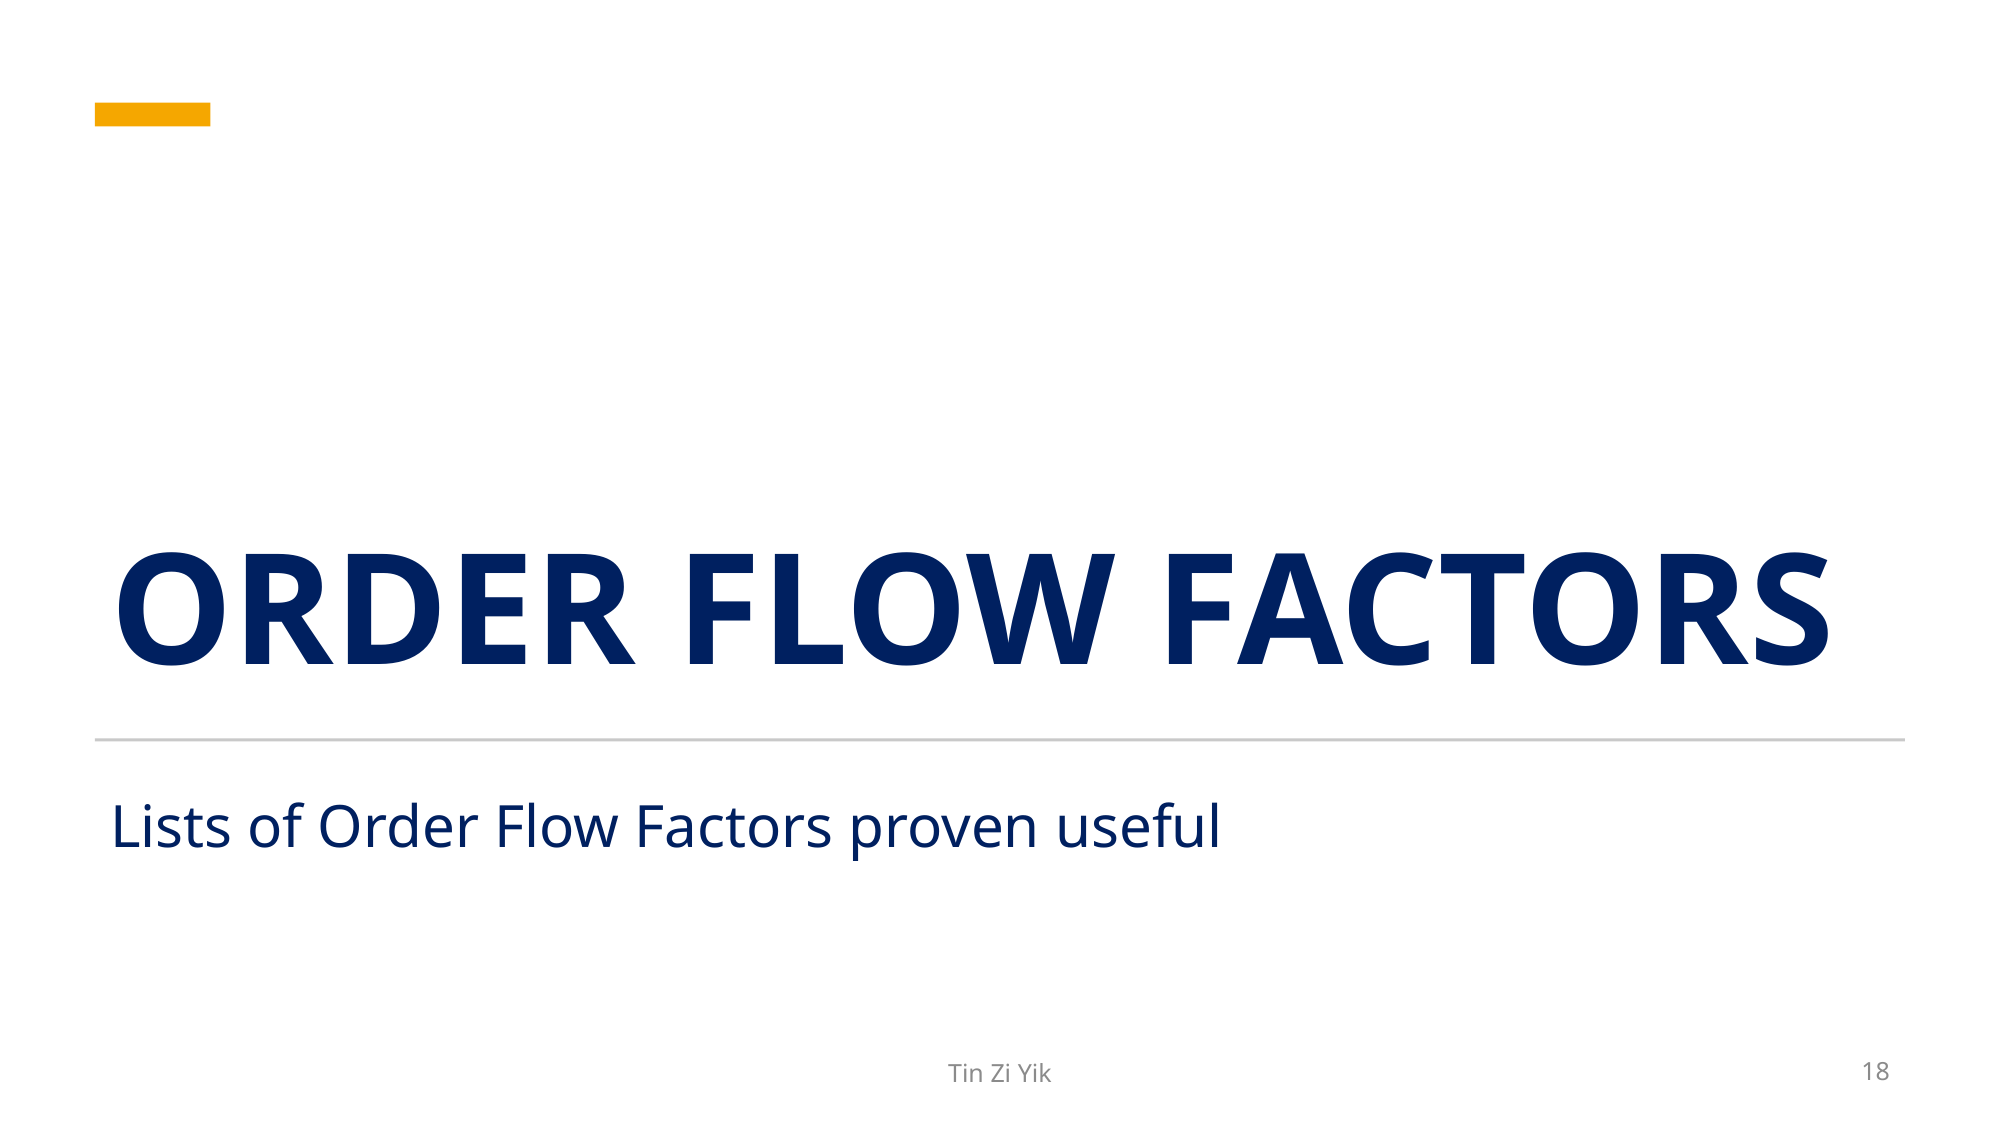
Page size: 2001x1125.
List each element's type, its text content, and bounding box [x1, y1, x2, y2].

subtitle Lists of Order Flow Factors proven useful [94, 774, 1906, 1018]
slide_number 18 [1455, 1042, 1905, 1103]
title ORDER FLOW FACTORS [94, 184, 1906, 705]
footer Tin Zi Yik [662, 1042, 1338, 1103]
